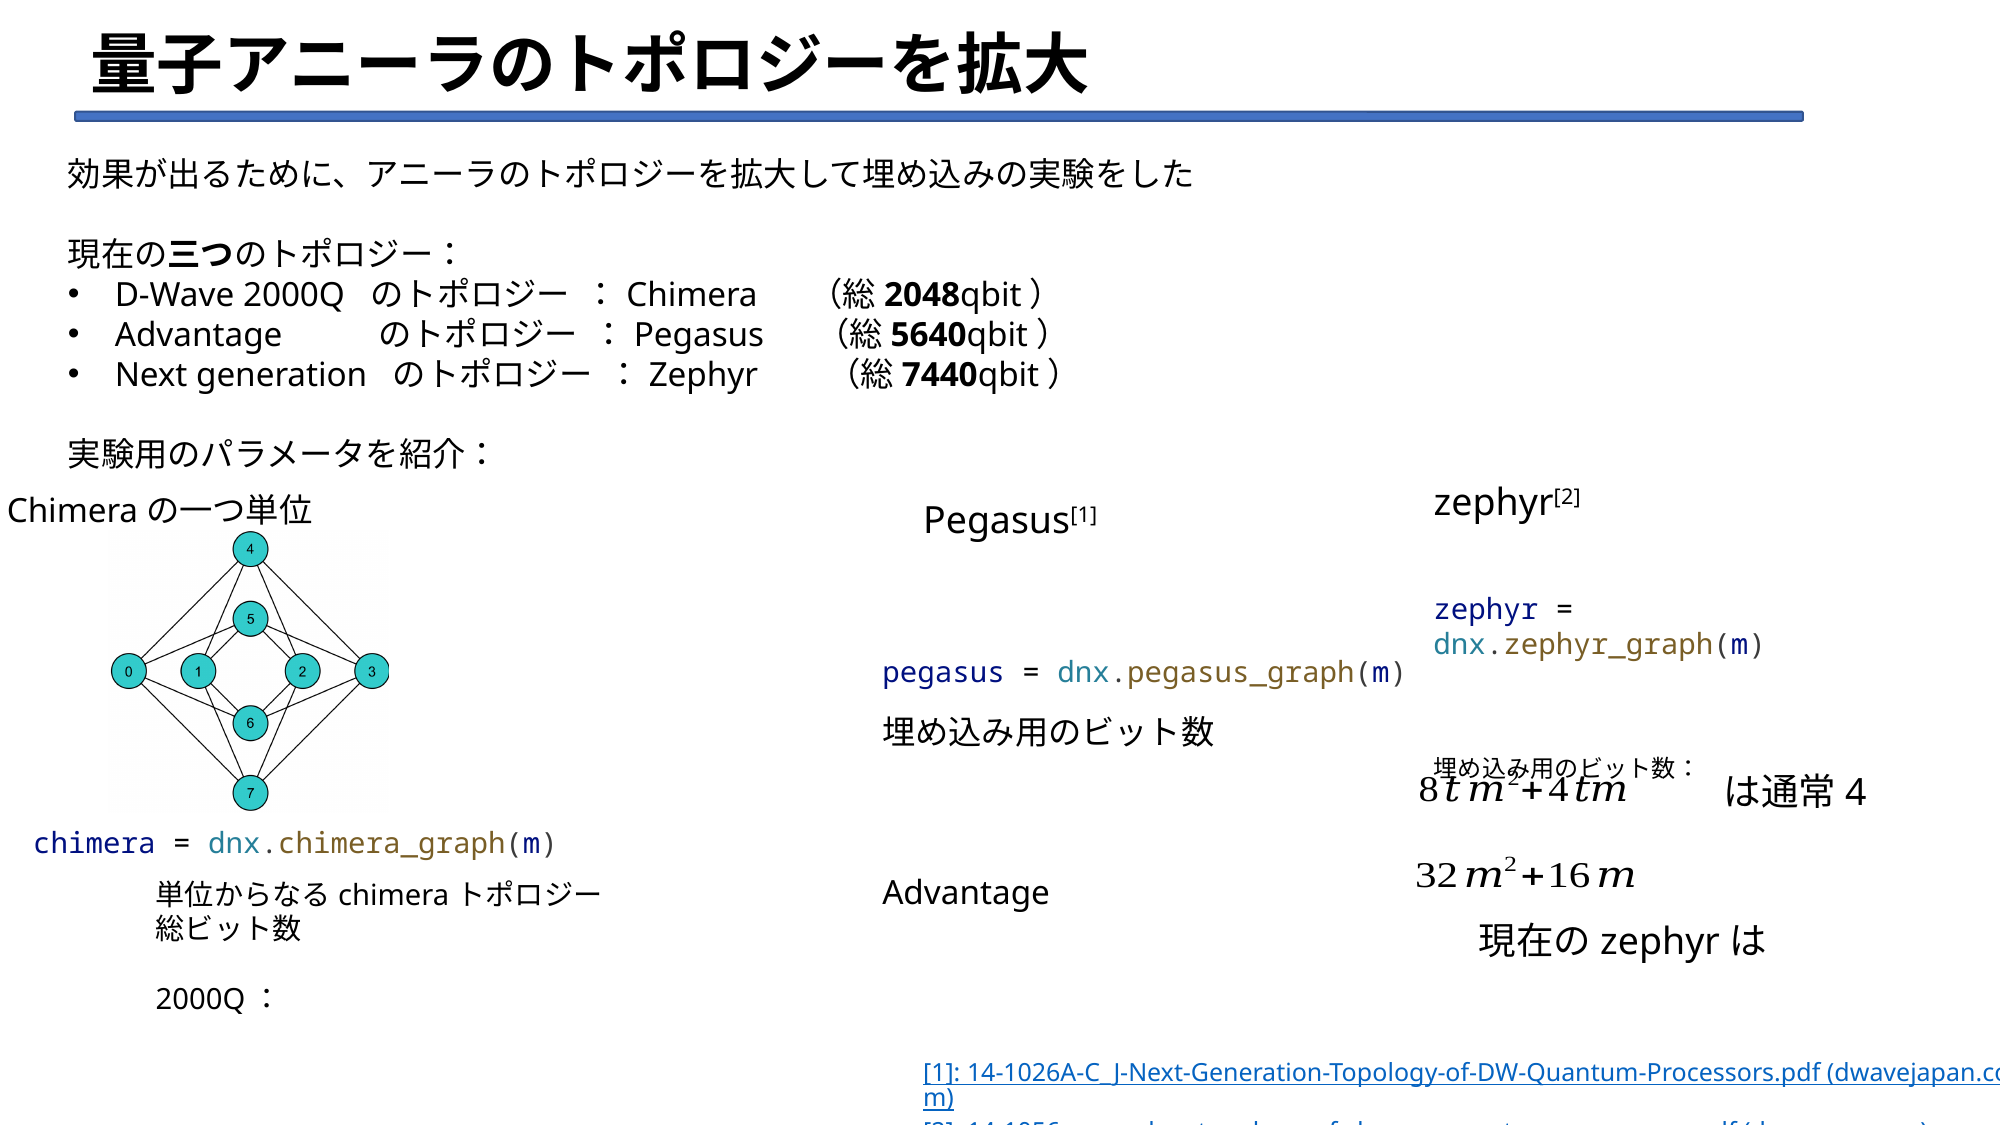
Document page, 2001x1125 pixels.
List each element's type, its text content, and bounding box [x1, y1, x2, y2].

text_box [1]: 14-1026A-C_J-Next-Generation-Topology-of-DW-Quantum-Processors.pdf (dwavejapan.com) [2]: 14-1056a-a_zephyr_topology_of_d-wave_quantum_processors.pdf (dwavesys.com) [908, 1049, 2000, 1125]
text_box zephyr[2] 埋め込み用のビット数： [1418, 470, 1930, 856]
picture [108, 530, 389, 813]
text_box [74, 111, 1804, 122]
title 量子アニーラのトポロジーを拡大 [75, 17, 1803, 116]
text_box pegasus = dnx.pegasus_graph(m) [867, 646, 1558, 696]
text_box 効果が出るために、アニーラのトポロジーを拡大して埋め込みの実験をした 現在の三つのトポロジー： D-Wave 2000Q のトポロジー ：Chimera （総2048qbit） Advantage のトポロジー ：Pegasus （総5640qbit） Next generation のトポロジー ：Zephyr （総7440qbit） 実験用のパラメータを紹介： [53, 145, 1211, 480]
text_box Pegasus[1] [908, 489, 1165, 549]
text_box zephyr = dnx.zephyr_graph(m) [1418, 583, 1929, 668]
text_box chimera = dnx.chimera_graph(m) [18, 817, 709, 867]
text_box Chimeraの一つ単位 [0, 481, 328, 536]
